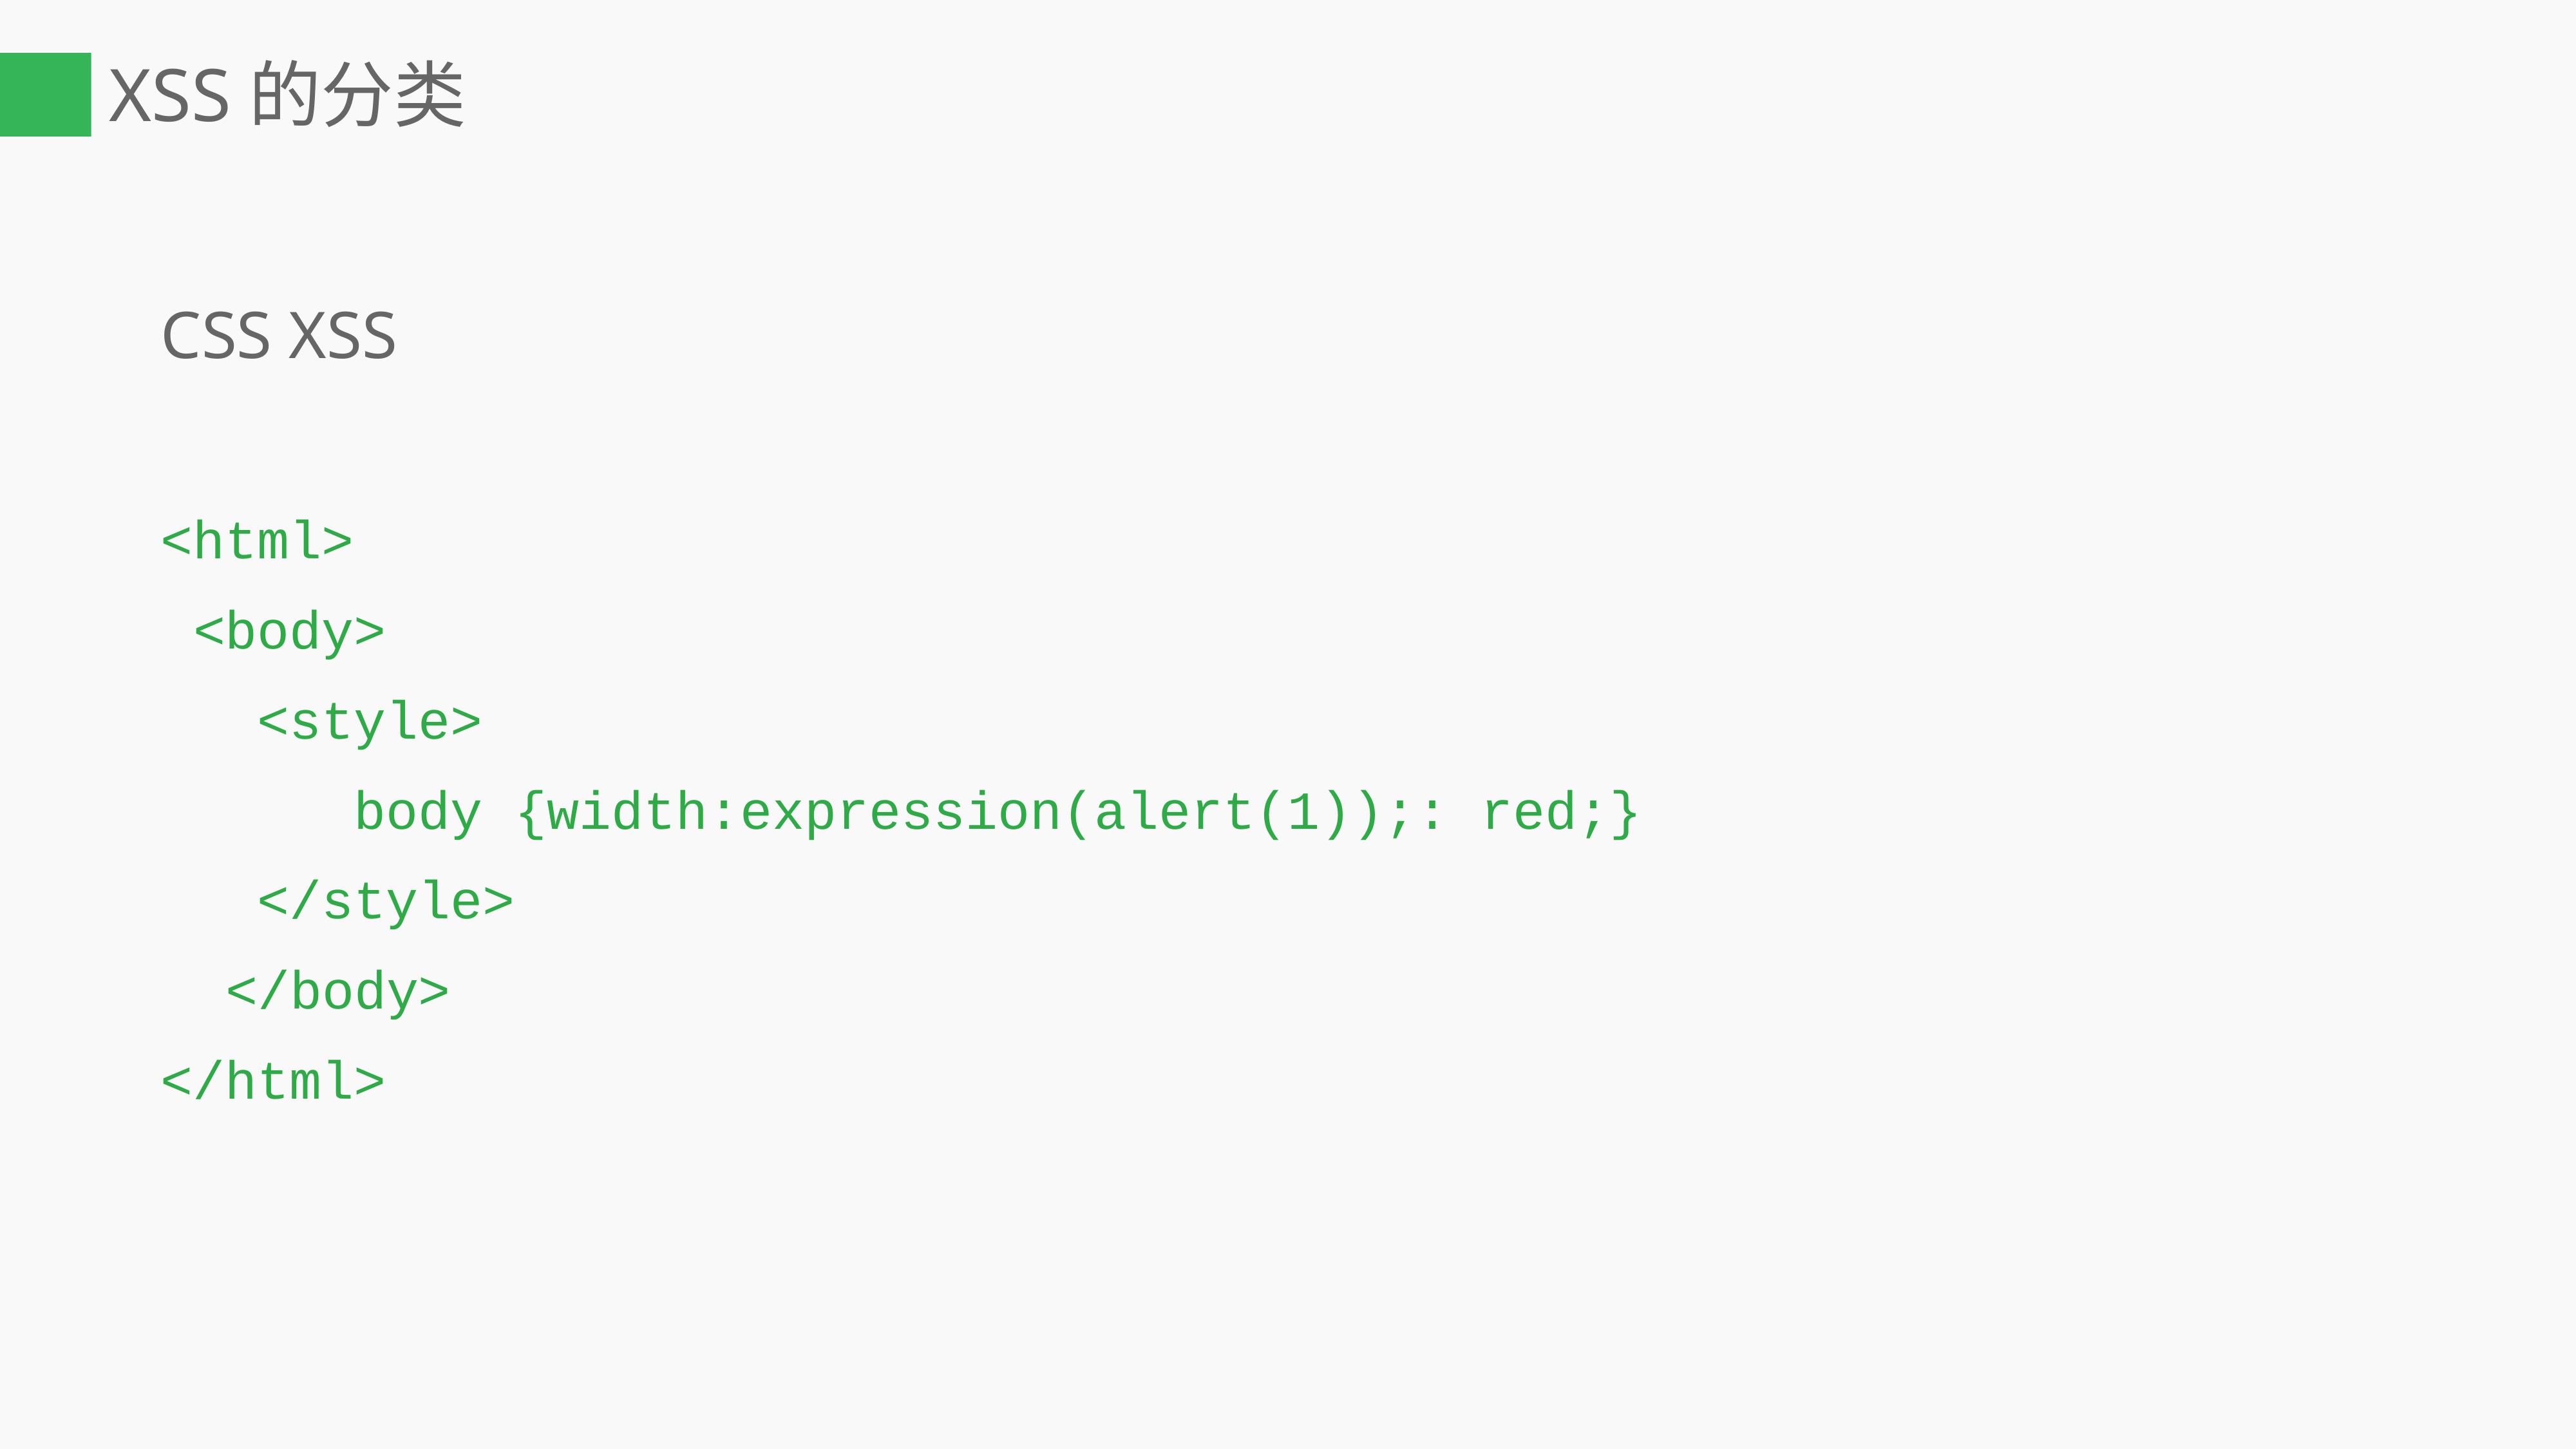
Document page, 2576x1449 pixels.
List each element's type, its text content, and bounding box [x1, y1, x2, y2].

picture [0, 53, 91, 137]
title XSS的分类 [108, 52, 2540, 137]
text_box CSS XSS <html> <body> <style> body {width:expression(alert(1));: red;} </style> </body> </html> [151, 258, 2497, 1345]
